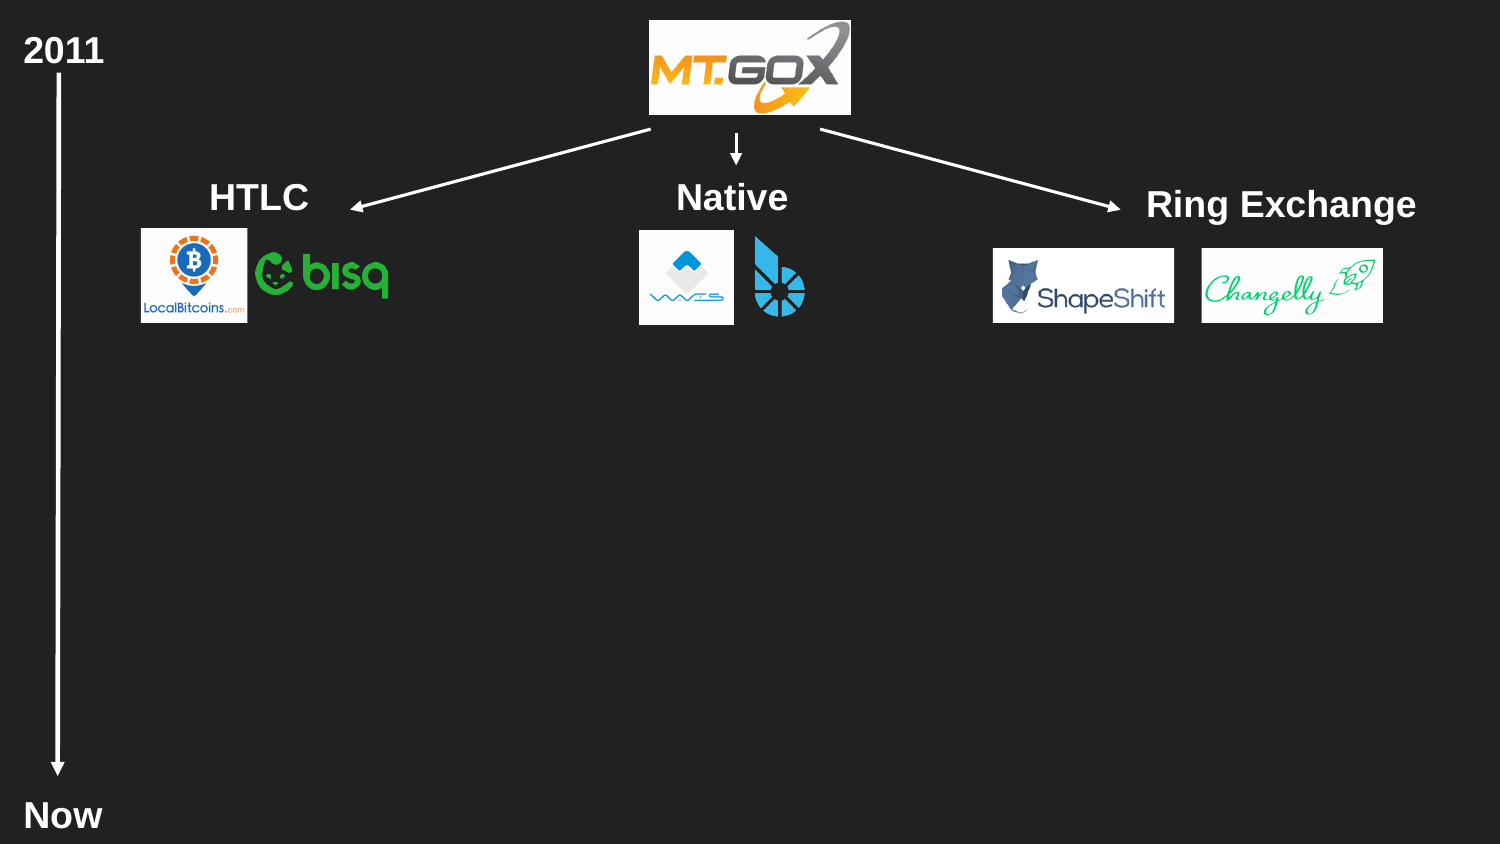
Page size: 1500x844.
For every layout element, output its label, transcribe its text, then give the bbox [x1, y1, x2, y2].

picture [255, 252, 389, 299]
picture [992, 248, 1175, 324]
text_box HTLC [194, 158, 337, 214]
picture [649, 19, 851, 115]
picture [140, 228, 248, 324]
text_box Native [660, 158, 810, 214]
text_box Ring Exchange [1131, 165, 1446, 221]
picture [1201, 248, 1383, 324]
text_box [349, 128, 651, 210]
picture [638, 223, 832, 331]
text_box Now [8, 775, 151, 832]
text_box 2011 [8, 10, 151, 67]
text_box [819, 128, 1121, 210]
